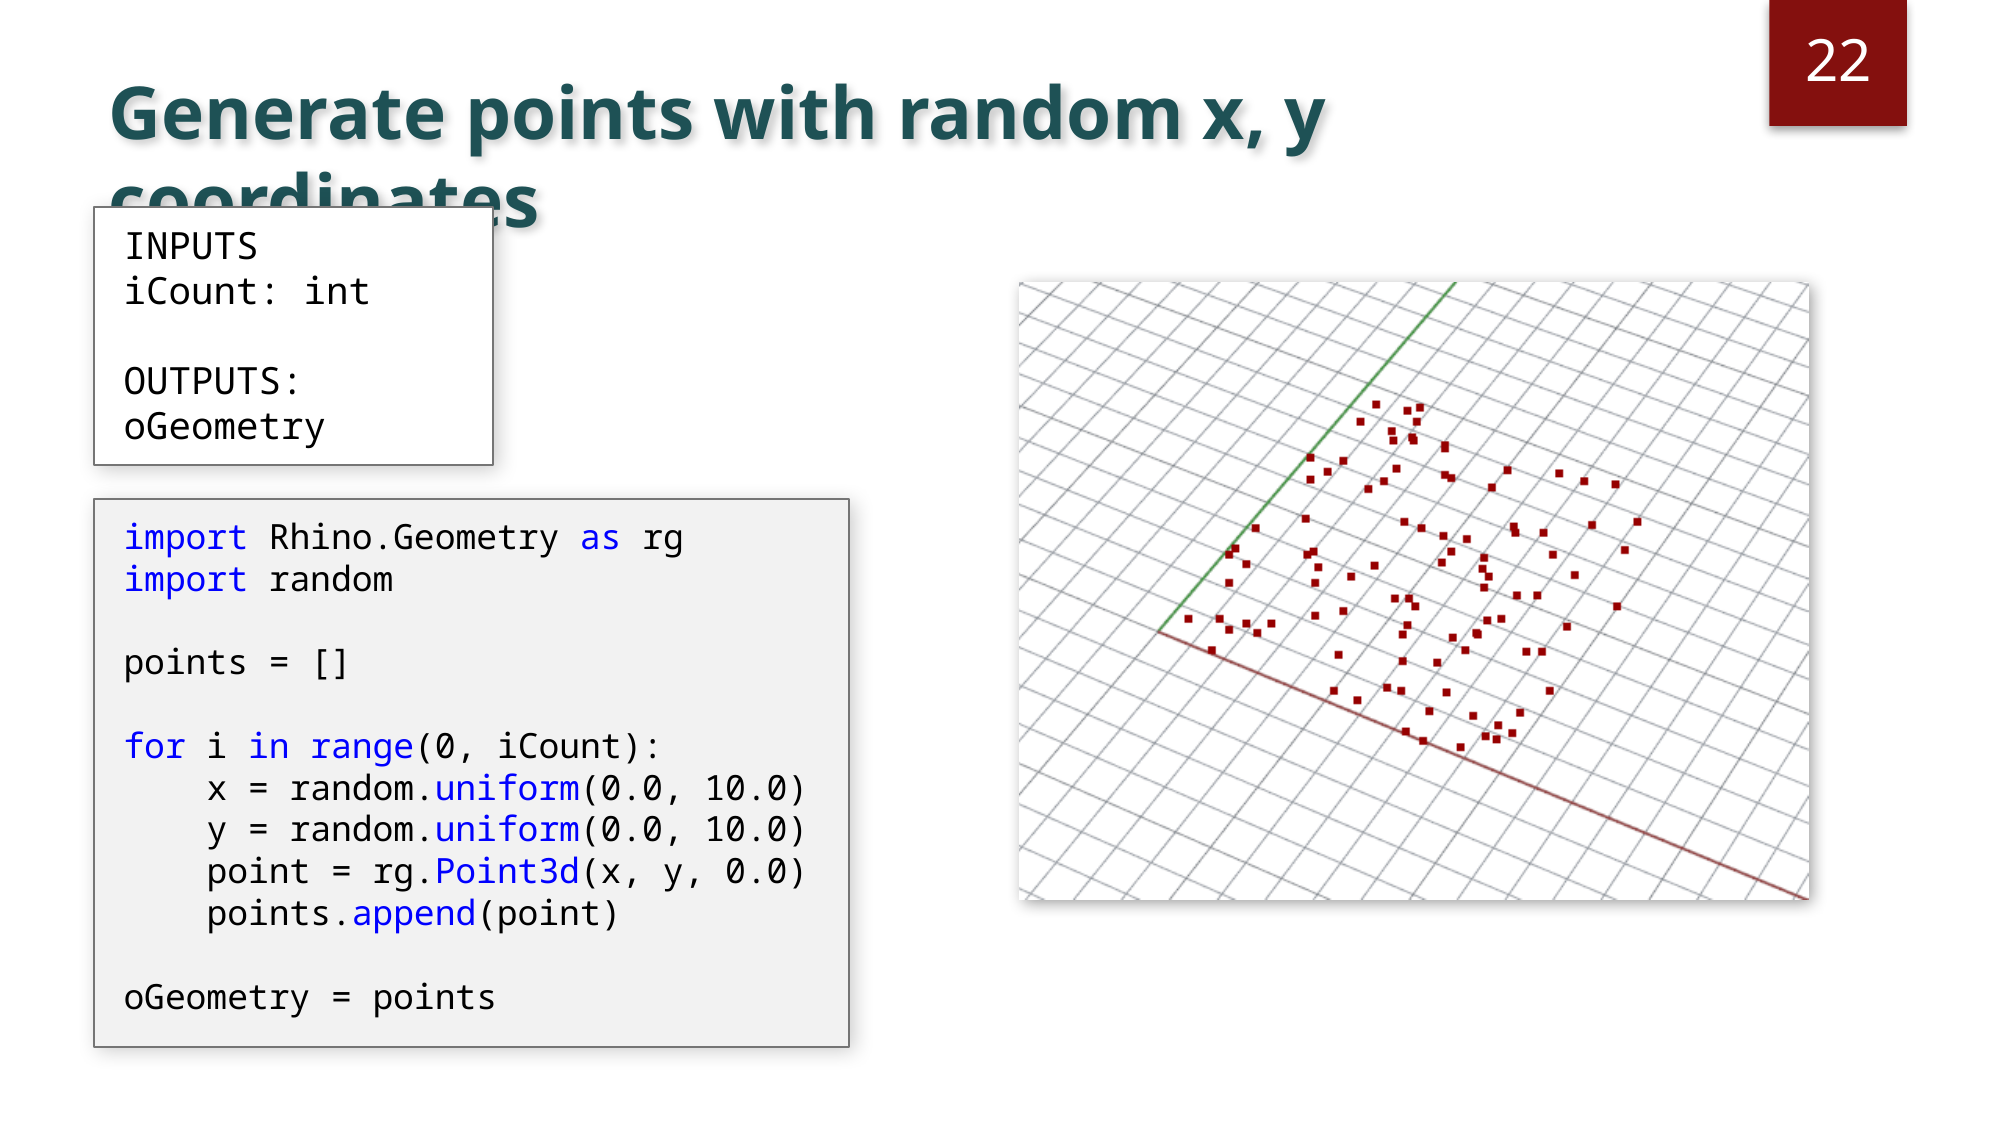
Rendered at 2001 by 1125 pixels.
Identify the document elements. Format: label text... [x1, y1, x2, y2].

slide_number 22 [1769, 0, 1907, 126]
title Generate points with random x, y coordinates [93, 59, 1731, 156]
list INPUTS iCount: int OUTPUTS: oGeometry [93, 206, 494, 466]
list import Rhino.Geometry as rg import random points = [] for i in range(0, iCount): x = random.uniform(0.0, 10.0) y = random.uniform(0.0, 10.0) point = rg.Point3d(x, y, 0.0) points.append(point) oGeometry = points [93, 498, 850, 1048]
picture [1019, 282, 1809, 900]
